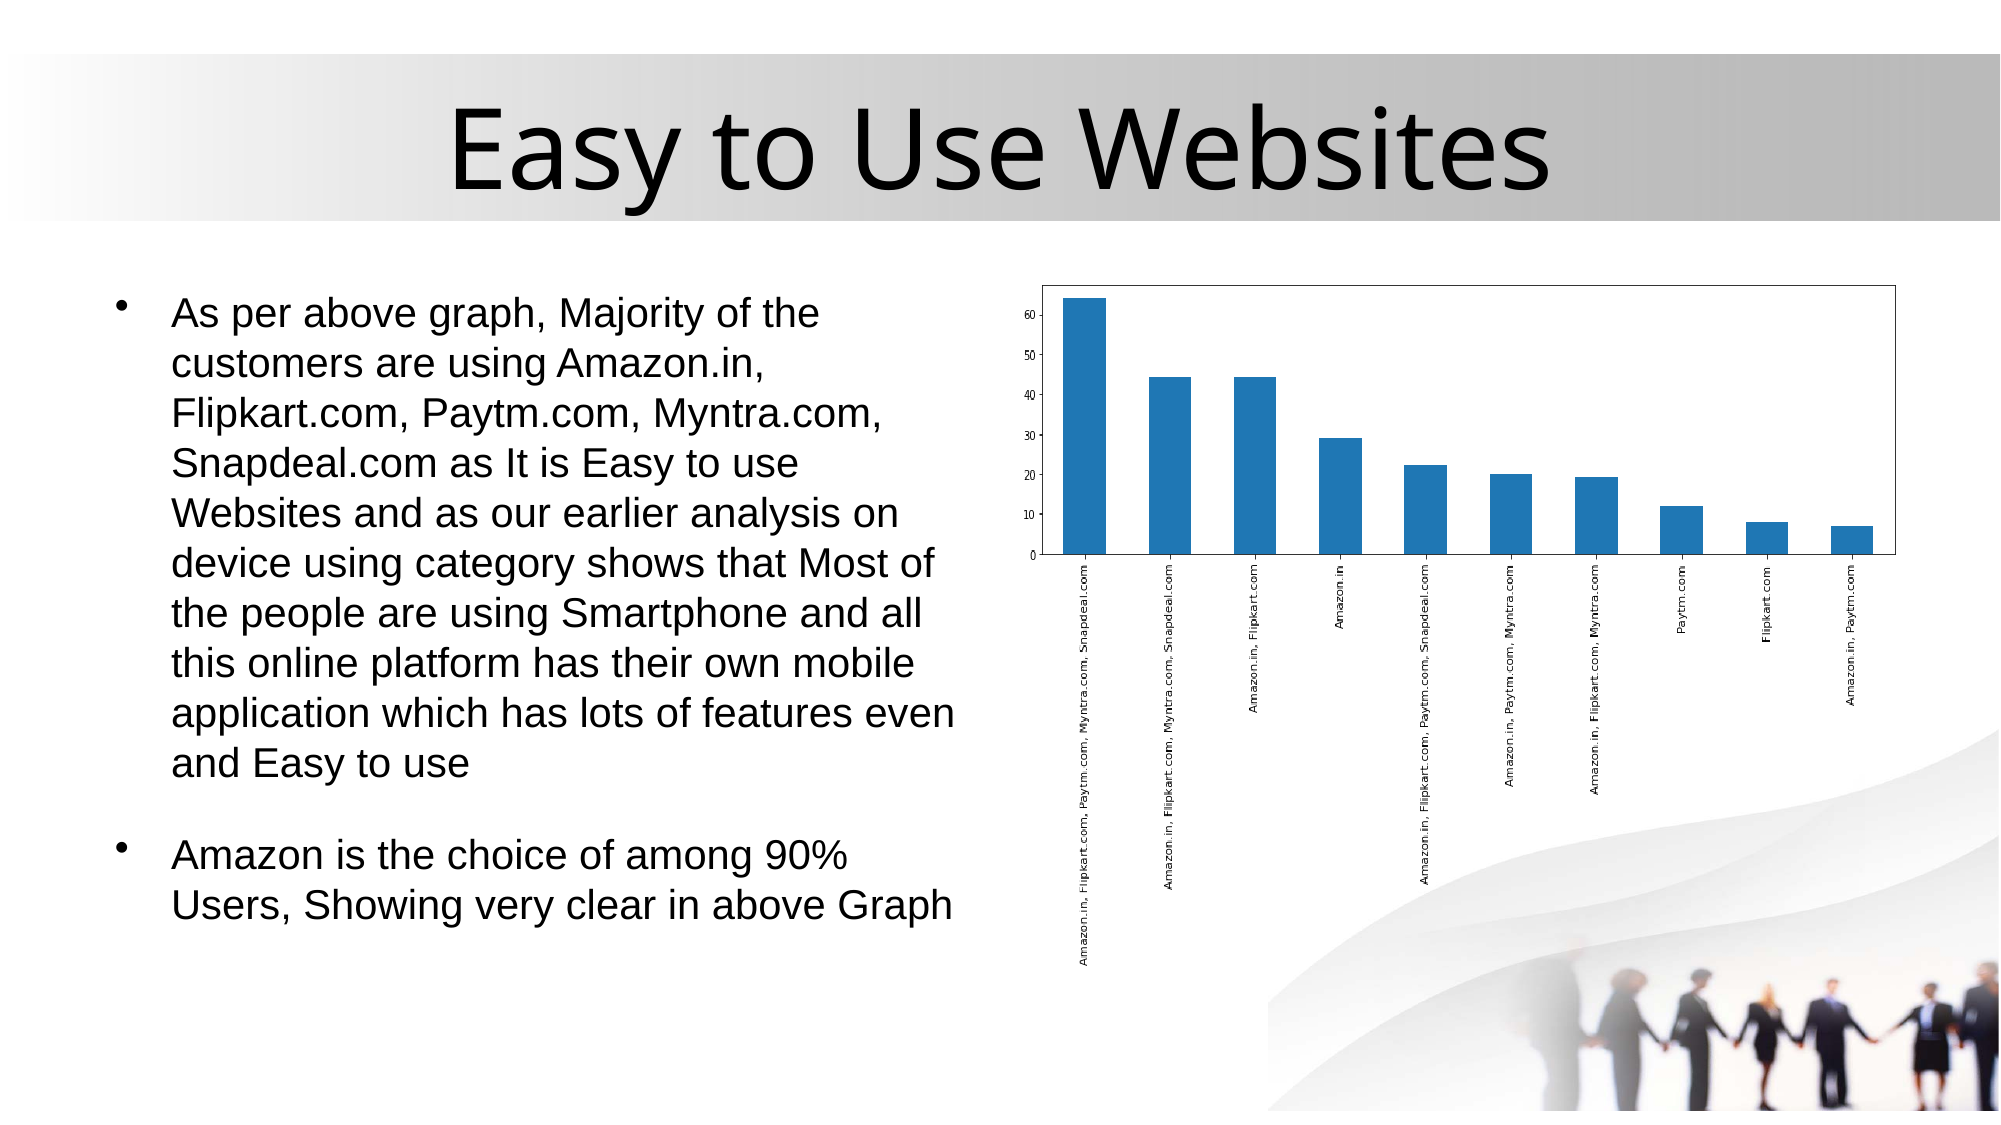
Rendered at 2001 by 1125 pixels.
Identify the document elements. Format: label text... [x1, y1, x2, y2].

list As per above graph, Majority of the customers are using Amazon.in, Flipkart.com, Paytm.com, Myntra.com, Snapdeal.com as It is Easy to use Websites and as our earlier analysis on device using category shows that Most of the people are using Smartphone and all this online platform has their own mobile application which has lots of features even and Easy to use Amazon is the choice of among 90% Users, Showing very clear in above Graph [99, 277, 984, 1021]
picture [1268, 728, 1999, 1111]
title Easy to Use Websites [99, 105, 1901, 294]
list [1016, 278, 1900, 974]
